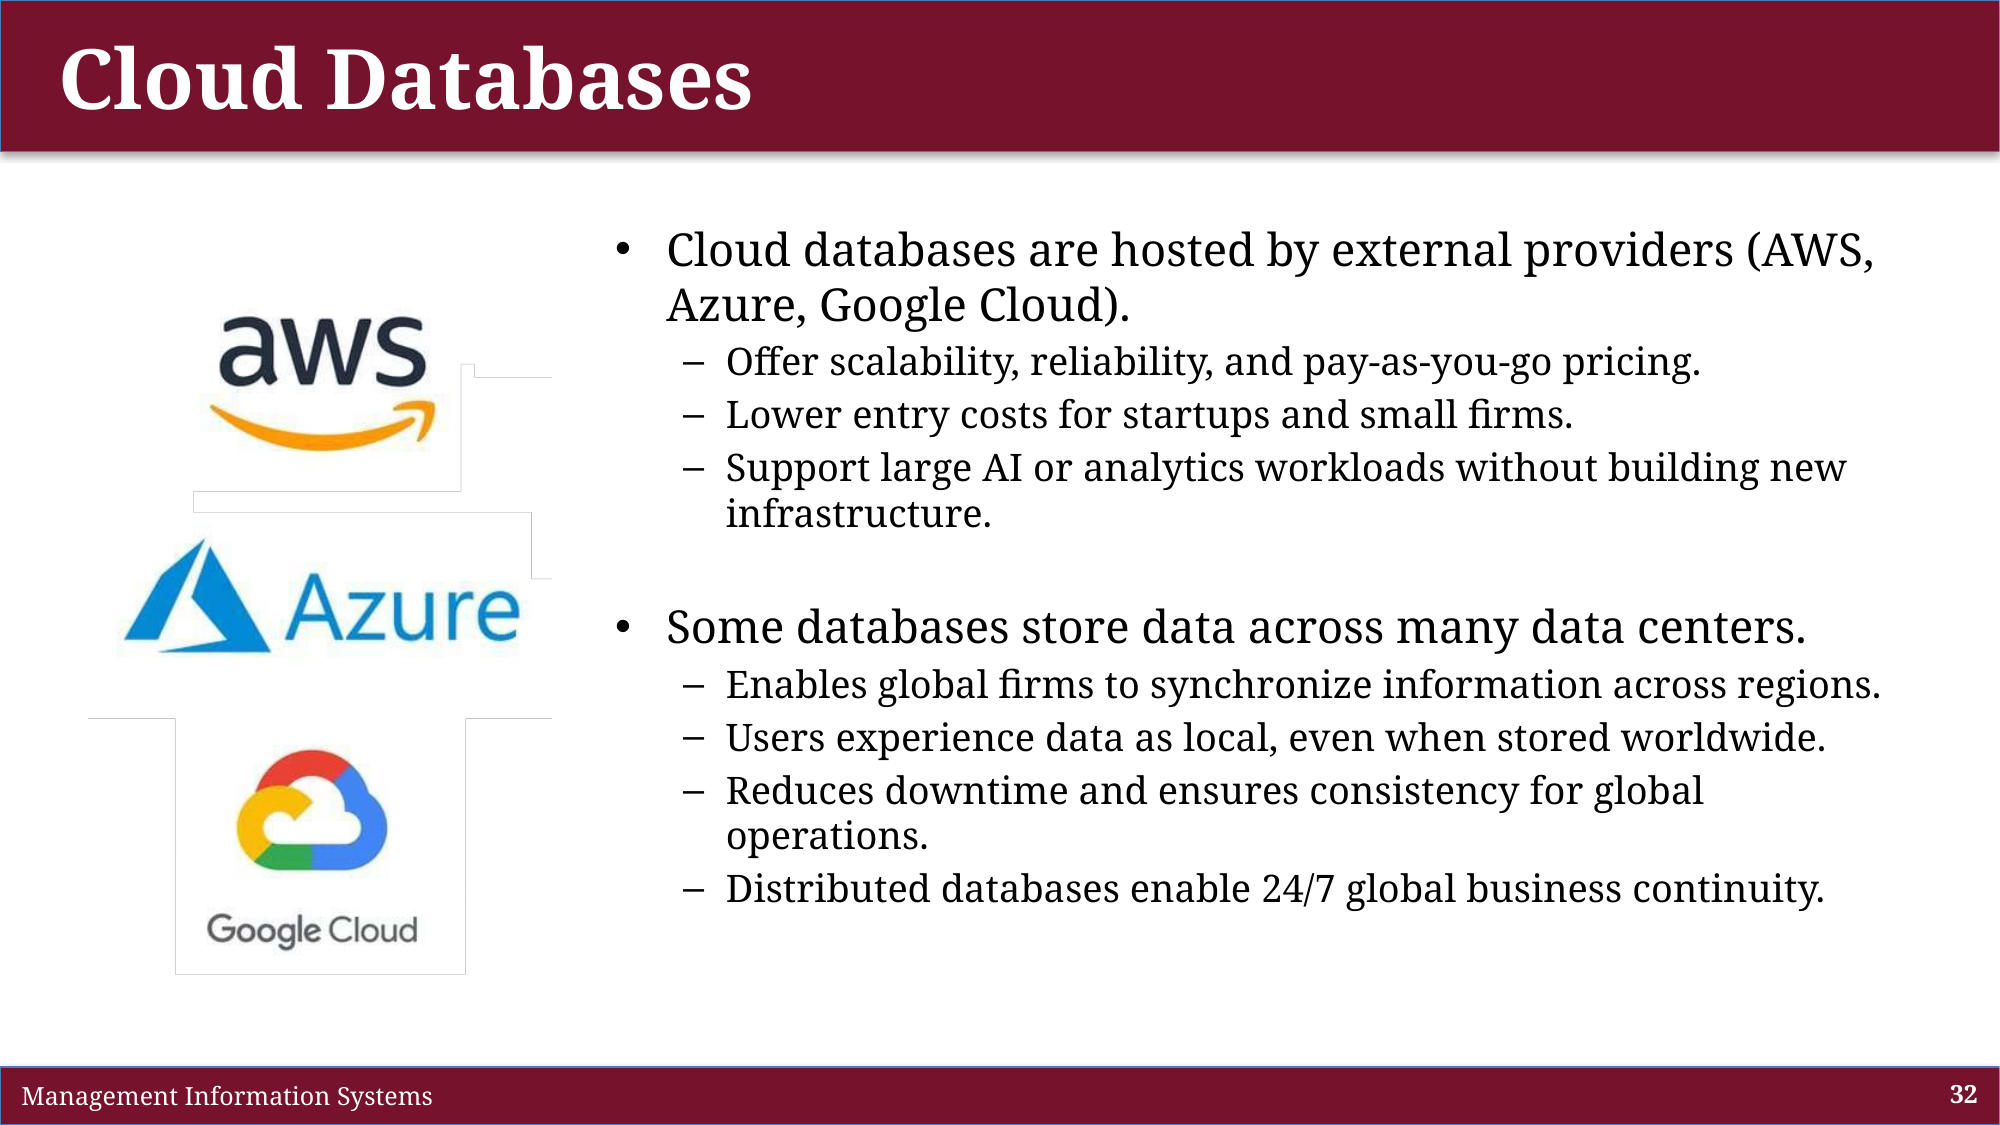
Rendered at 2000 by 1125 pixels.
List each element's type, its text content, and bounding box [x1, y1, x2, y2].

title Cloud Databases [0, 0, 2000, 152]
slide_number 32 [1649, 1066, 2000, 1125]
footer Management Information Systems [0, 1066, 475, 1125]
text_box [475, 1066, 1649, 1125]
picture [88, 233, 552, 985]
list Cloud databases are hosted by external providers (AWS, Azure, Google Cloud). Offer scalability, reliability, and pay-as-you-go pricing. Lower entry costs for startups and small firms. Support large AI or analytics workloads without building new infrastructure. Some databases store data across many data centers. Enables global firms to synchronize information across regions. Users experience data as local, even when stored worldwide. Reduces downtime and ensures consistency for global operations. Distributed databases enable 24/7 global business continuity. [600, 213, 1911, 1047]
